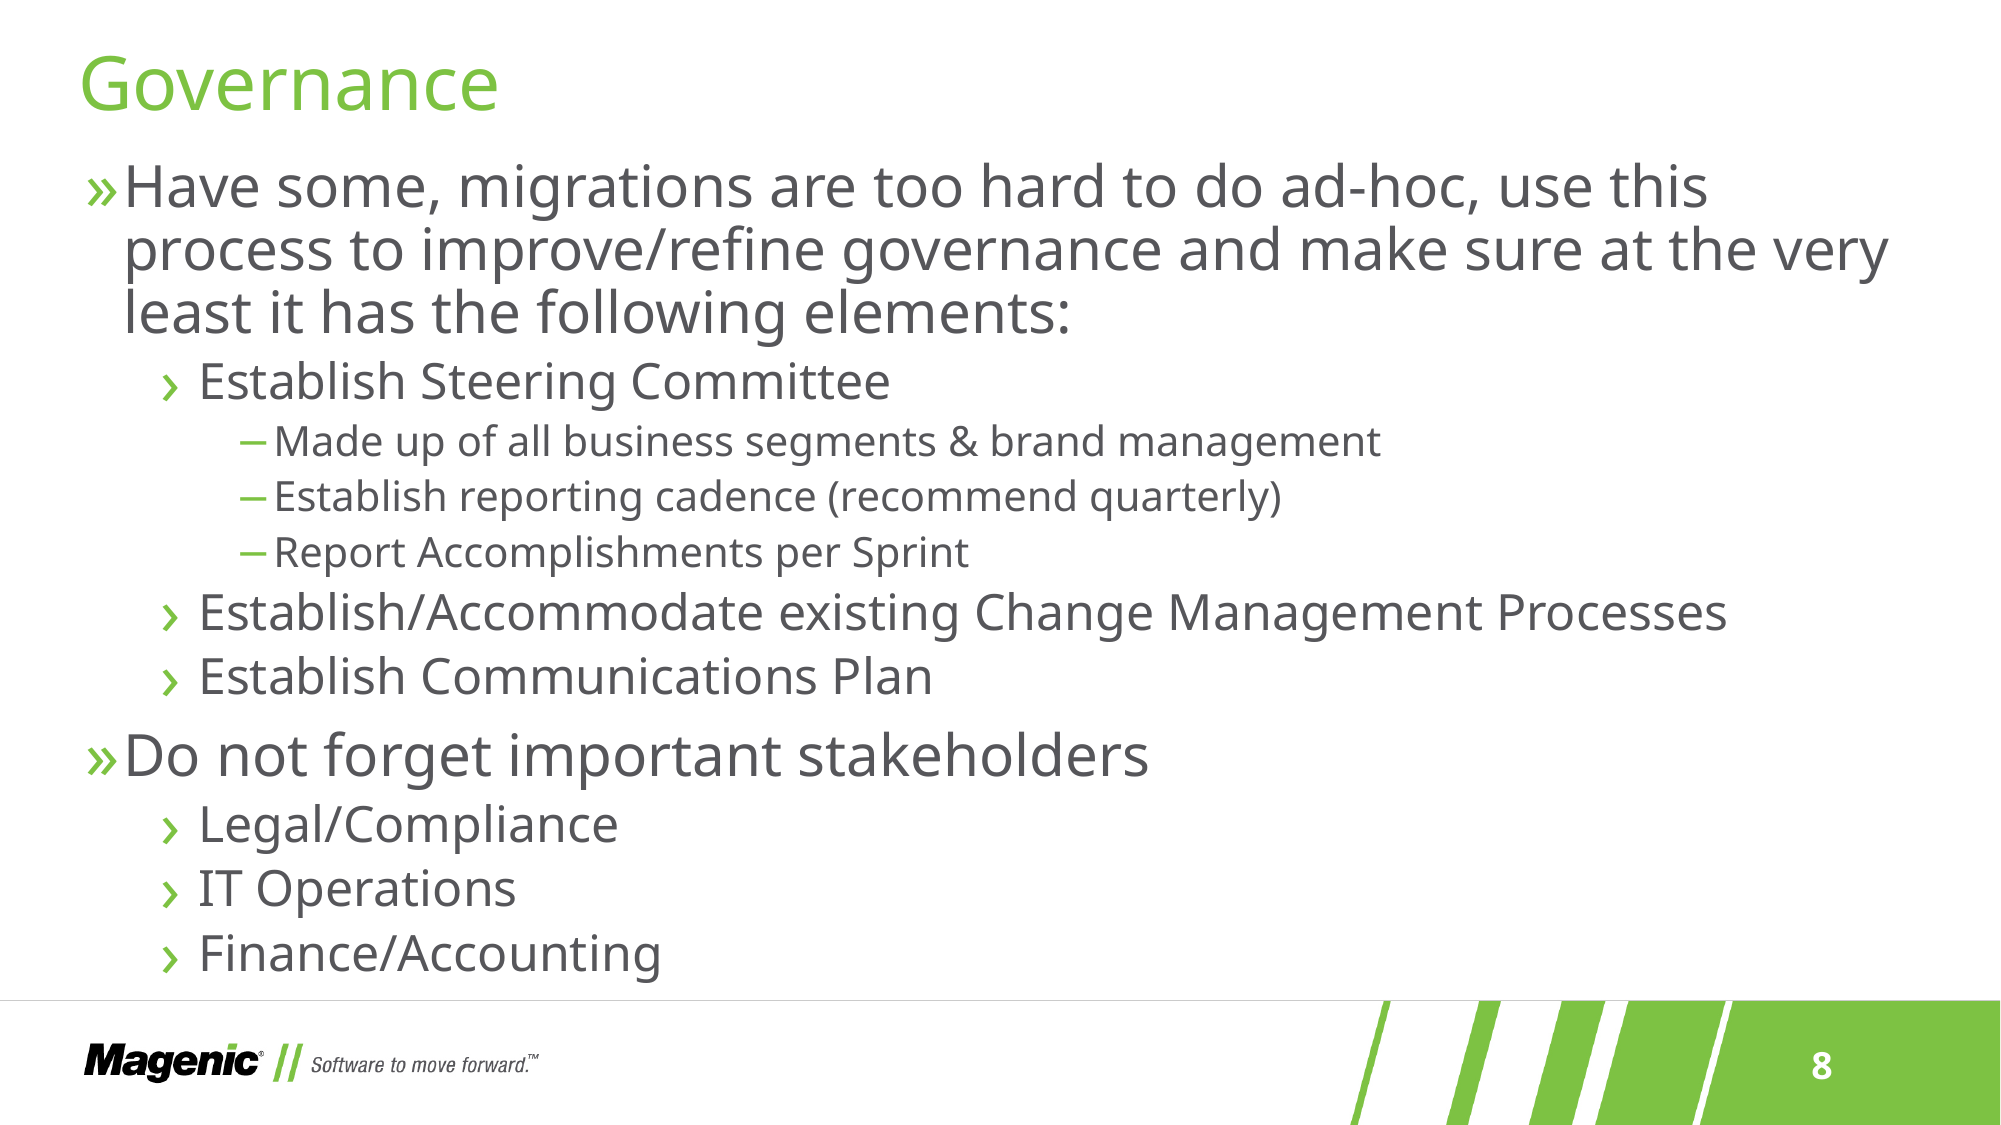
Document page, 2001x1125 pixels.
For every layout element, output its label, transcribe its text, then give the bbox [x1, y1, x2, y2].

list Have some, migrations are too hard to do ad-hoc, use this process to improve/refine governance and make sure at the very least it has the following elements: Establish Steering Committee Made up of all business segments & brand management Establish reporting cadence (recommend quarterly) Report Accomplishments per Sprint Establish/Accommodate existing Change Management Processes Establish Communications Plan Do not forget important stakeholders Legal/Compliance IT Operations Finance/Accounting [70, 149, 1946, 997]
picture [0, 0, 2001, 1125]
title Governance [63, 41, 1938, 131]
